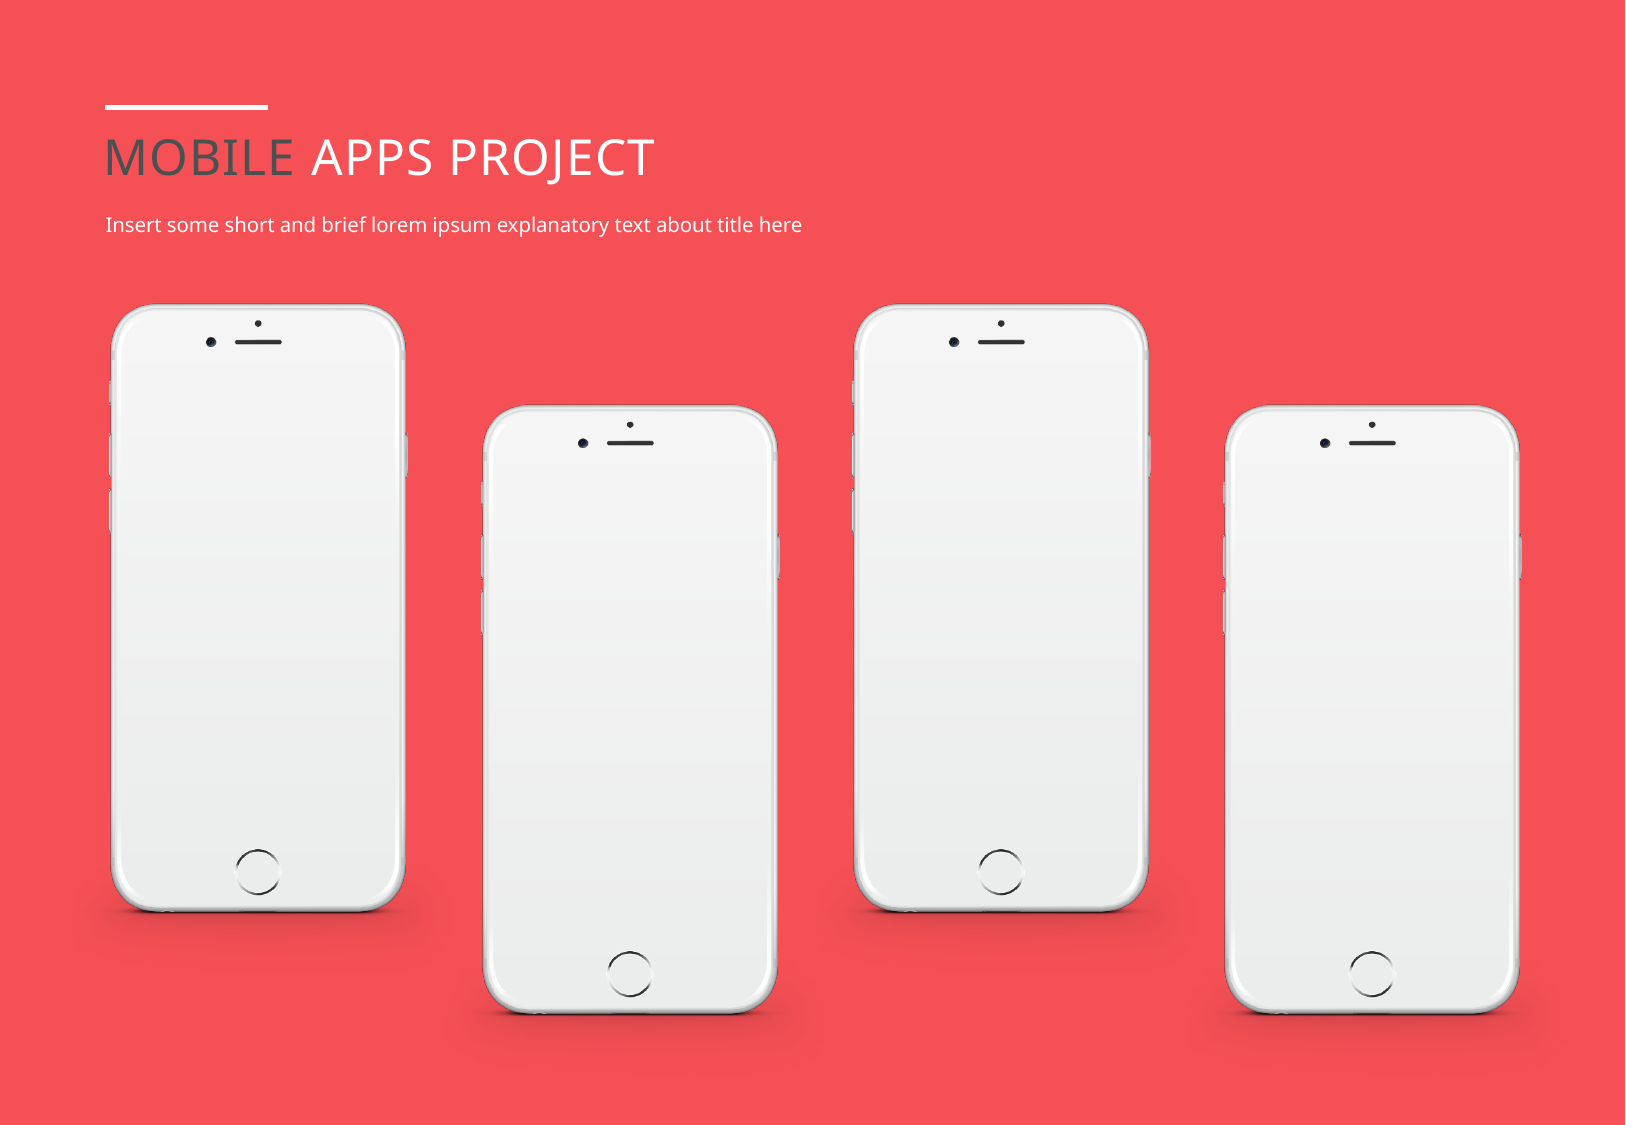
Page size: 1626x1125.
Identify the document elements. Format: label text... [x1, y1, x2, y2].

list Mobile Apps project [103, 125, 1518, 187]
picture [5, 250, 1625, 1090]
list Insert some short and brief lorem ipsum explanatory text about title here [105, 209, 1519, 241]
